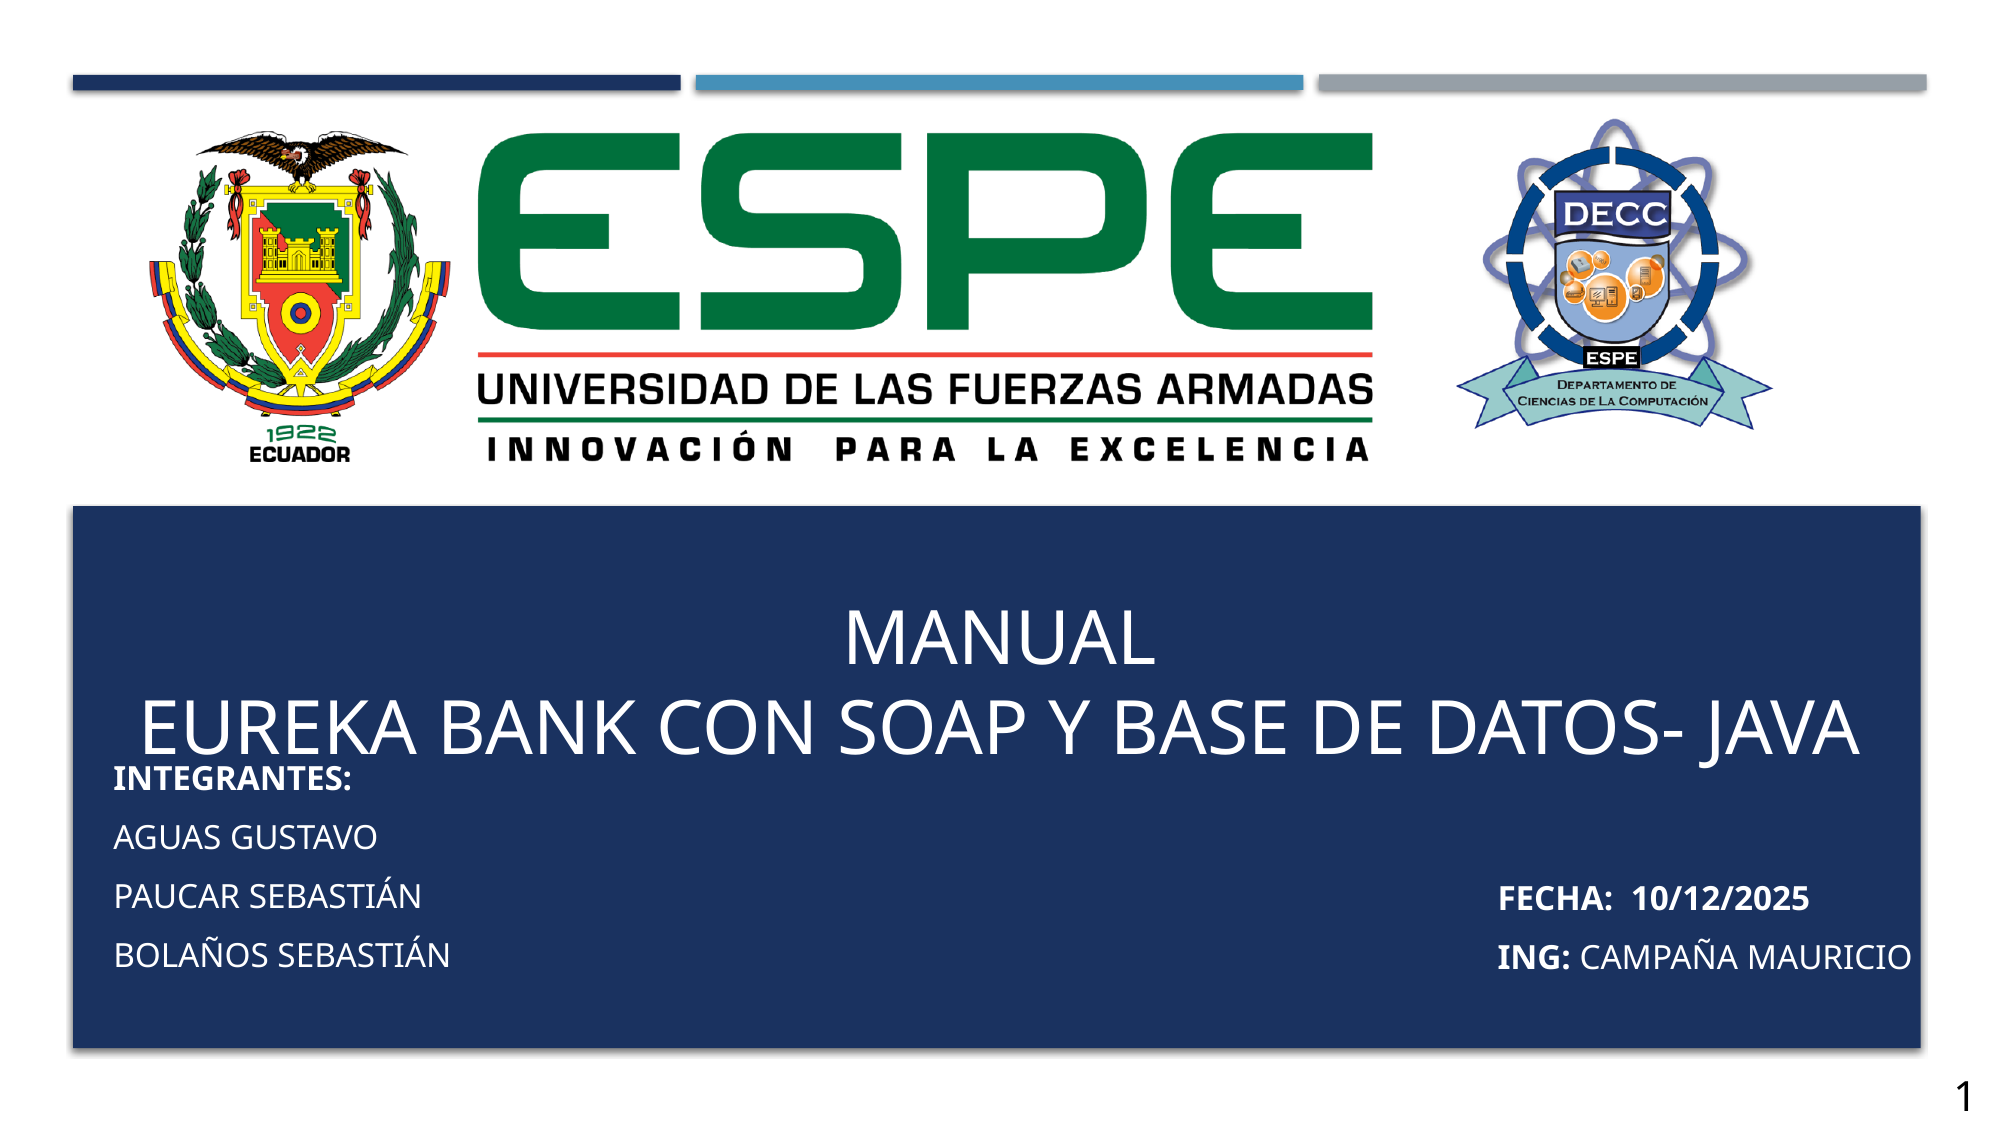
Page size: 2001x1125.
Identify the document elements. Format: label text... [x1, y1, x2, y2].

text_box FECHA: 10/12/2025 Ing: Campaña mauricio [1482, 869, 2000, 1073]
text_box 1 [1938, 1061, 2000, 1125]
subtitle Integrantes: AGUAS GUSTAVO PAUCAR SEBASTIÁN BOLAÑOS SEBASTIÁN [98, 750, 798, 1048]
title MANUAL EUREKA BANK CON SOAP Y BASE DE DATOS- java [98, 518, 1902, 777]
picture [51, 116, 1964, 478]
